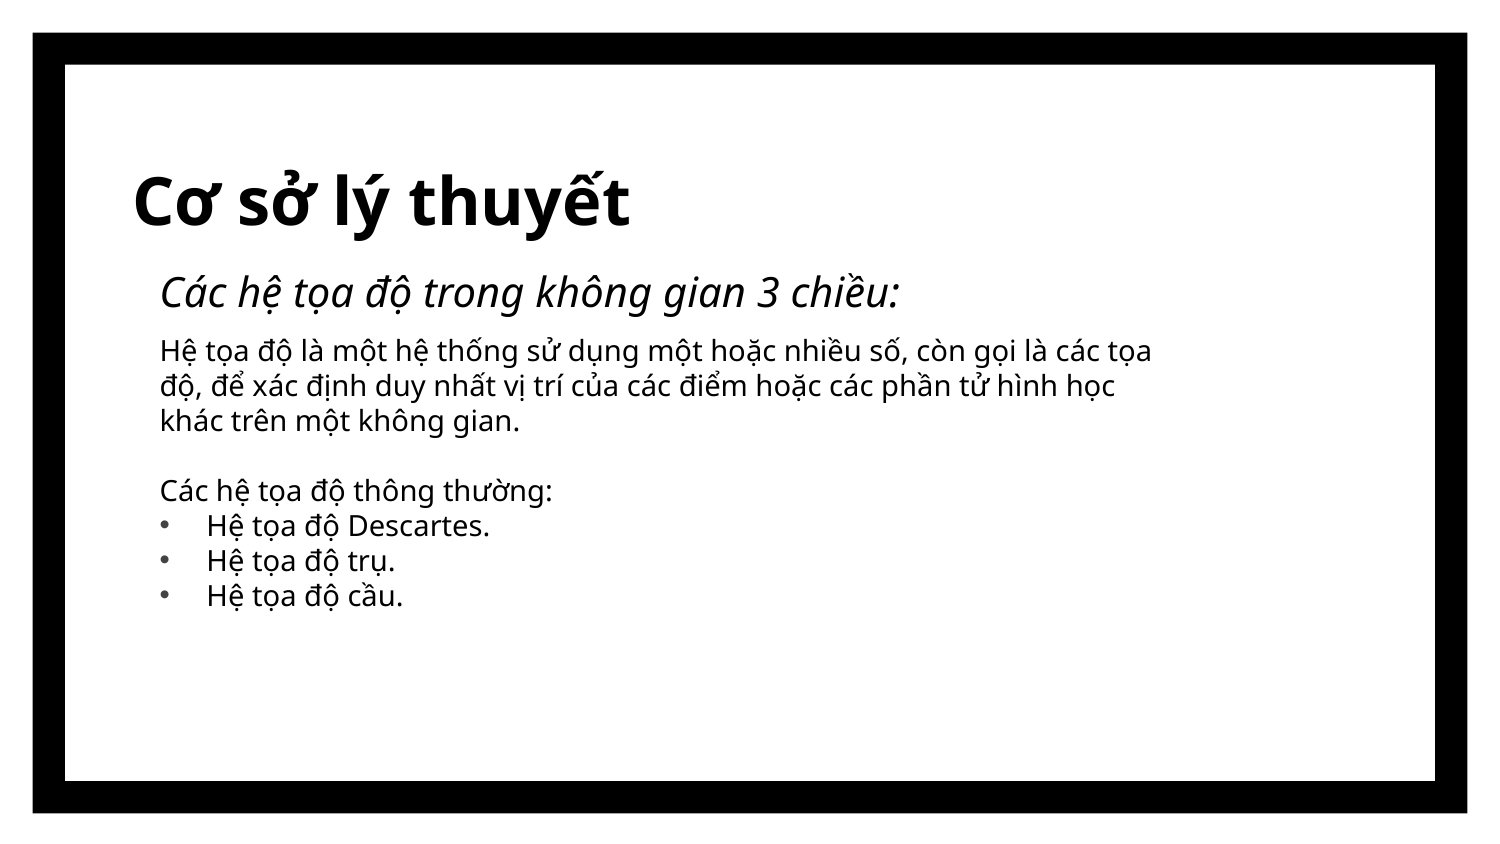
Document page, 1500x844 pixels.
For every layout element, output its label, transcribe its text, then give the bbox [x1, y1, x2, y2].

text_box Hệ tọa độ là một hệ thống sử dụng một hoặc nhiều số, còn gọi là các tọa độ, để xác định duy nhất vị trí của các điểm hoặc các phần tử hình học khác trên một không gian. Các hệ tọa độ thông thường: Hệ tọa độ Descartes. Hệ tọa độ trụ. Hệ tọa độ cầu. [144, 317, 1199, 675]
text_box Cơ sở lý thuyết [116, 143, 763, 251]
text_box Các hệ tọa độ trong không gian 3 chiều: [144, 250, 1039, 318]
